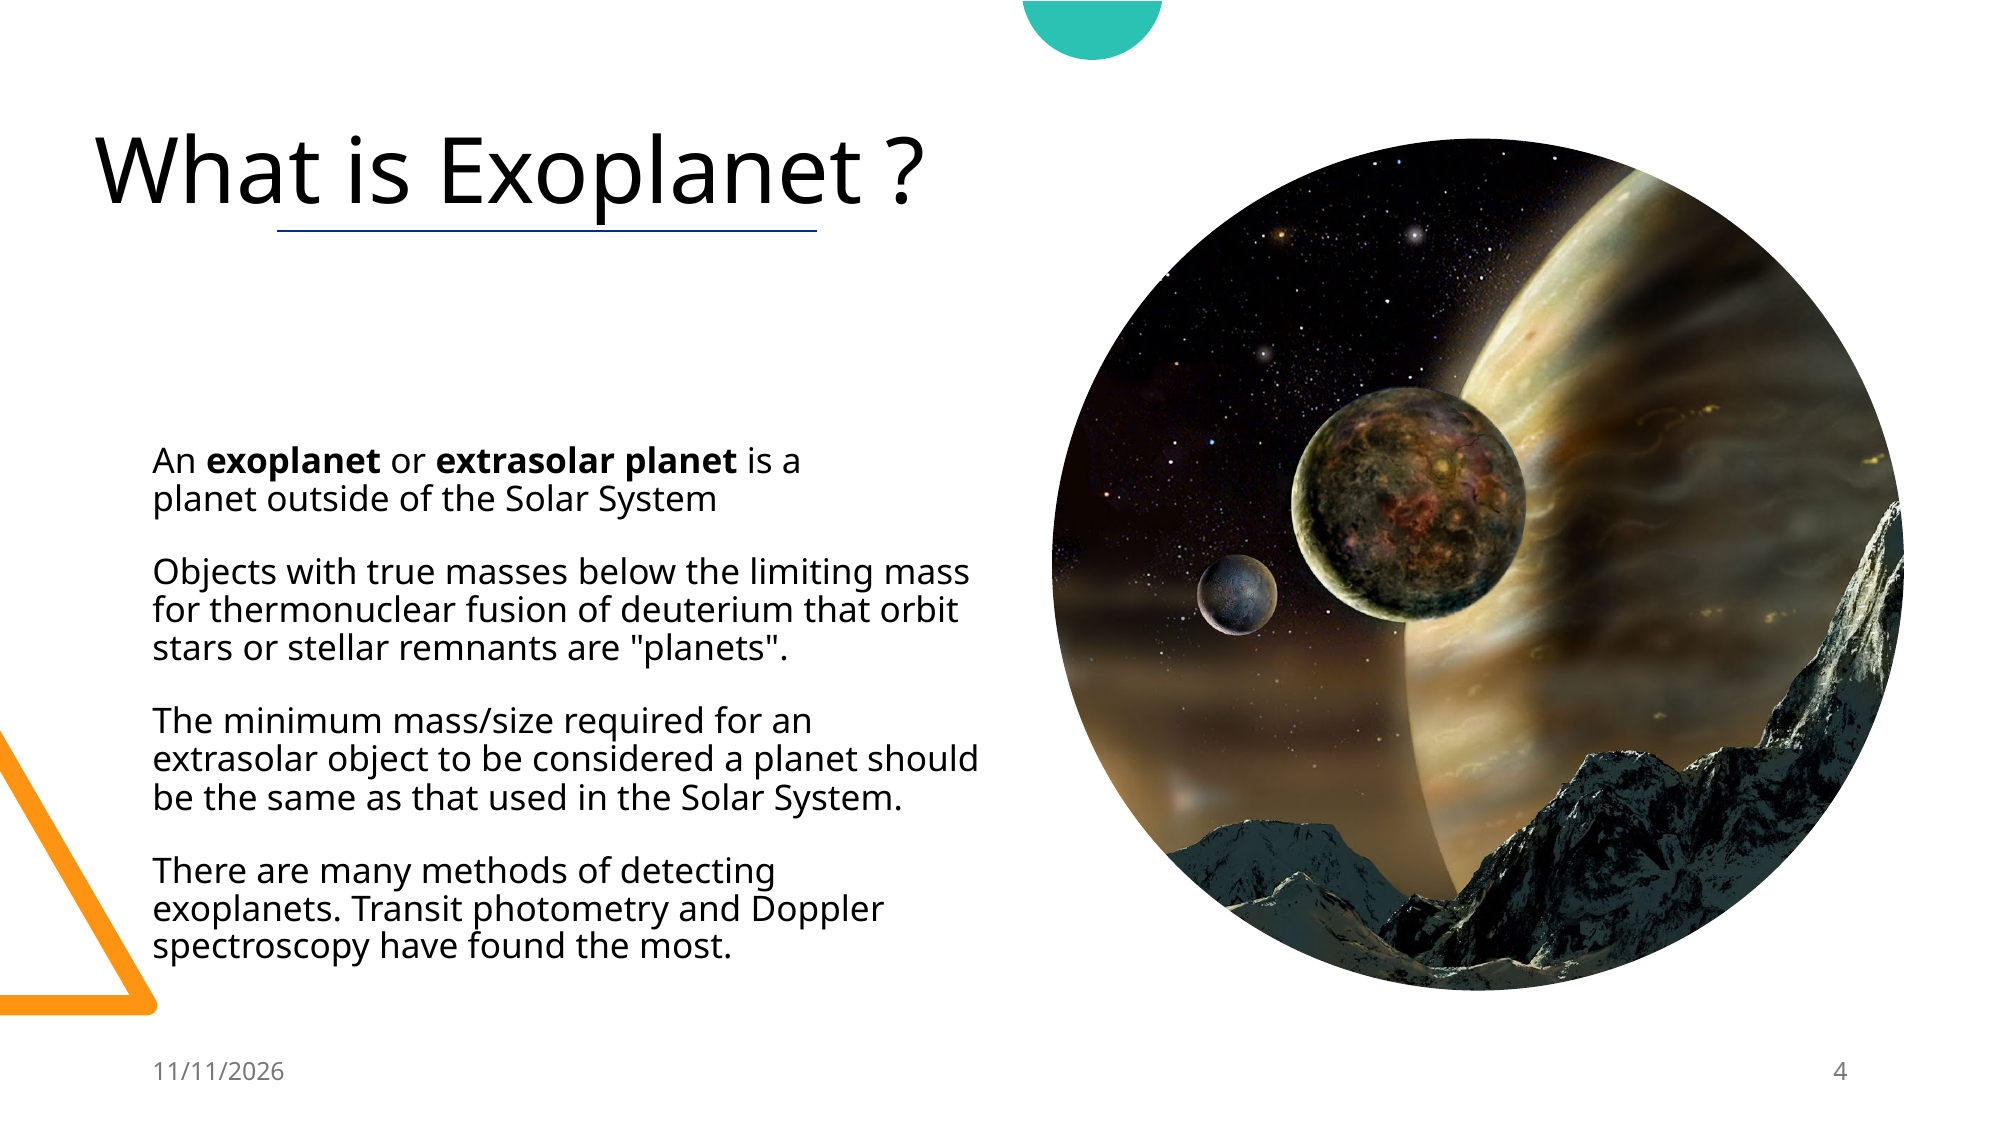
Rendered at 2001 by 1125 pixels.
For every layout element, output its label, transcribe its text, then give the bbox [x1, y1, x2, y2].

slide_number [137, 1042, 588, 1103]
picture [1051, 138, 1905, 992]
title What is Exoplanet ? [79, 73, 1155, 232]
slide_number 4 [1412, 1042, 1863, 1103]
list An exoplanet or extrasolar planet is a planet outside of the Solar System Objects with true masses below the limiting mass for thermonuclear fusion of deuterium that orbit stars or stellar remnants are "planets". The minimum mass/size required for an extrasolar object to be considered a planet should be the same as that used in the Solar System. There are many methods of detecting exoplanets. Transit photometry and Doppler spectroscopy have found the most. [137, 435, 1000, 989]
